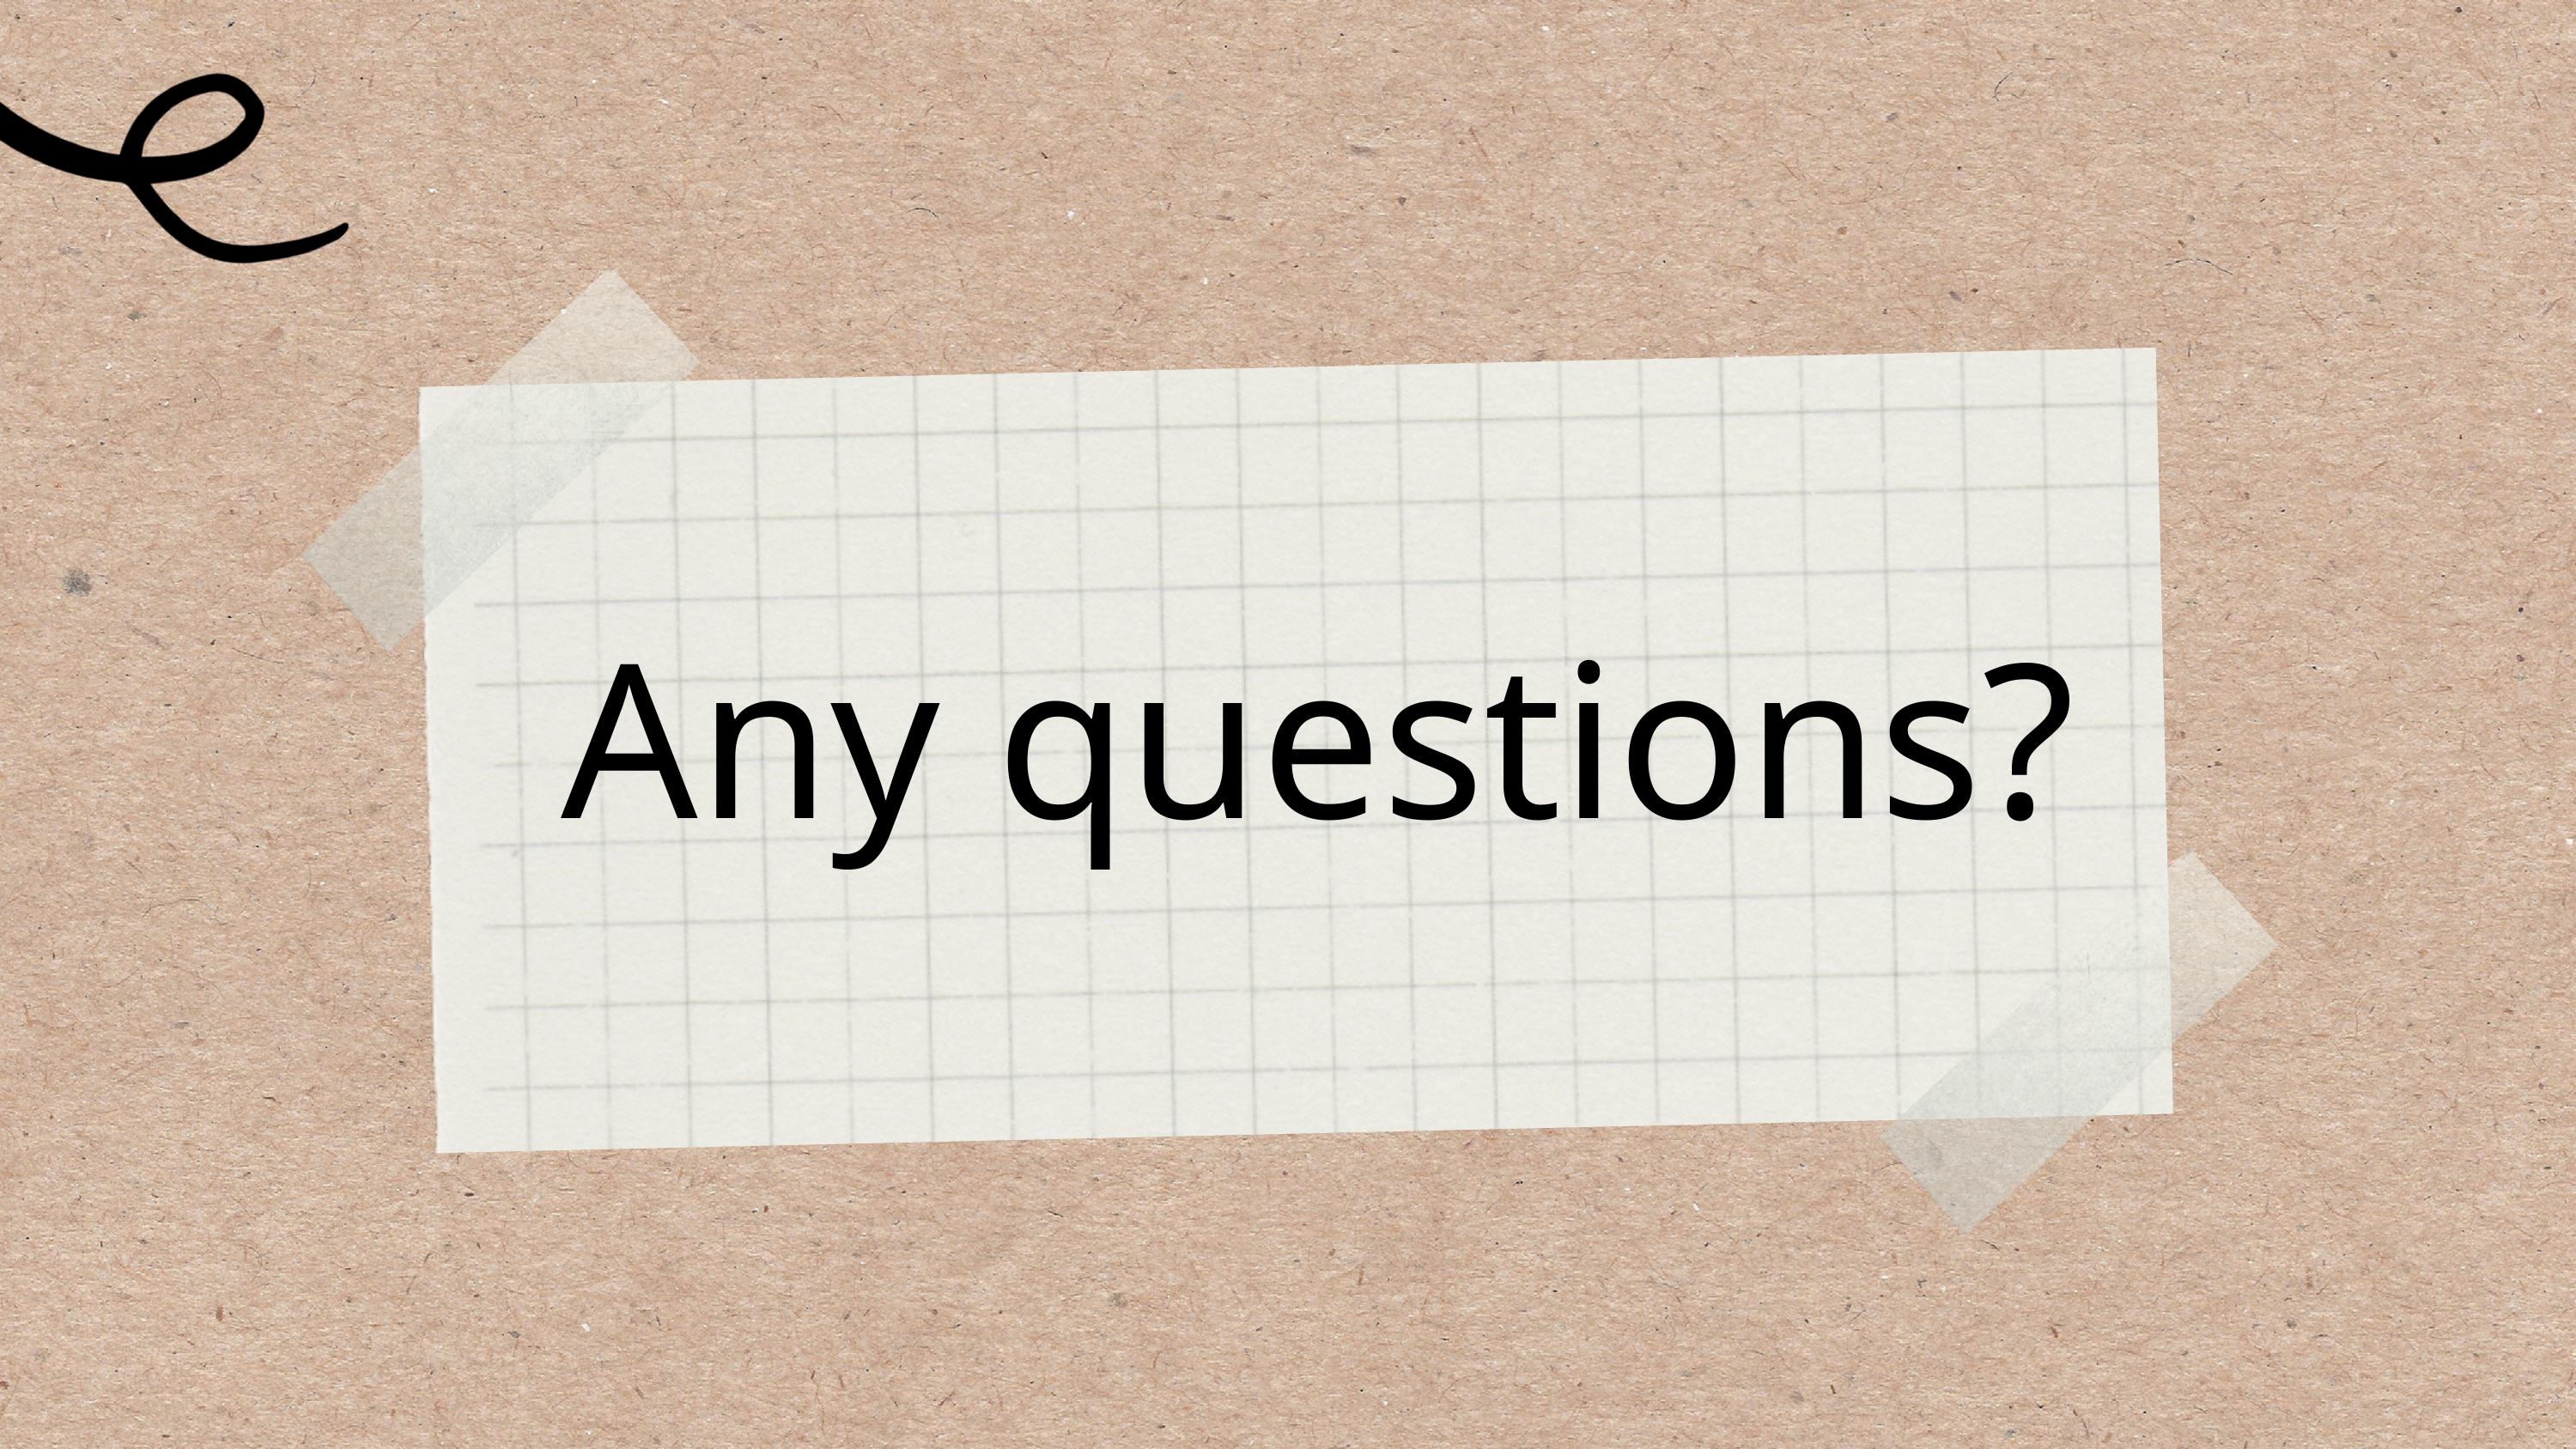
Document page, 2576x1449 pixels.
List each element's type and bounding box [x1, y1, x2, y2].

text_box [297, 265, 2279, 1236]
picture [0, 0, 2576, 1449]
